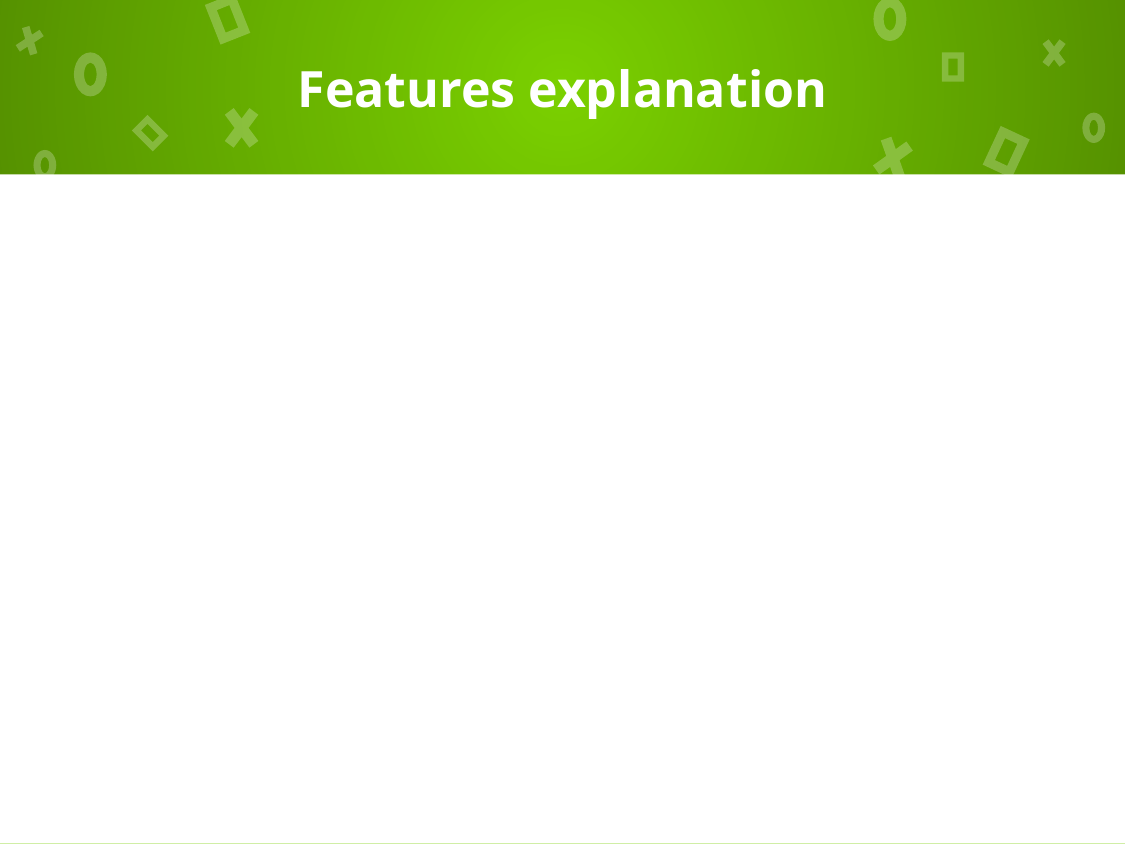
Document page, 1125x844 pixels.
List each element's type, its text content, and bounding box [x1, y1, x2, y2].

title Features explanation [56, 0, 1069, 175]
